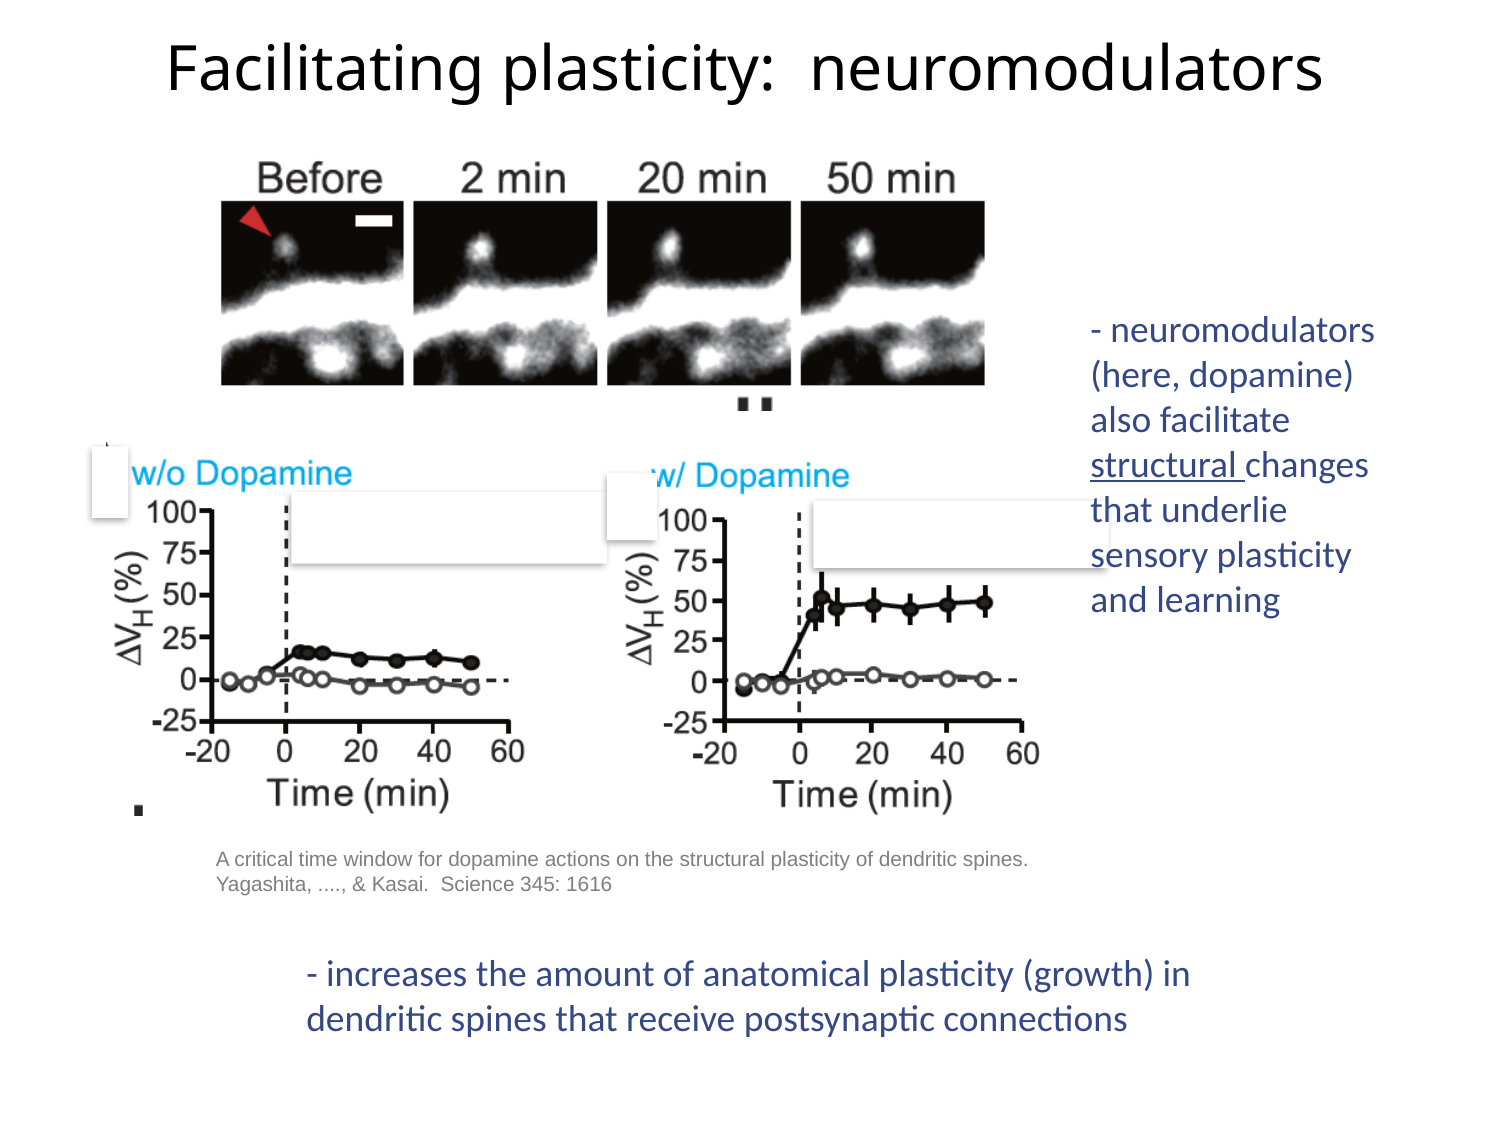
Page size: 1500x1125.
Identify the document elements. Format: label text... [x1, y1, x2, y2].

text_box Facilitating plasticity: neuromodulators [24, 20, 1467, 111]
picture [203, 153, 999, 412]
text_box A critical time window for dopamine actions on the structural plasticity of dendritic spines. Yagashita, ...., & Kasai. Science 345: 1616 [201, 838, 1056, 903]
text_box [91, 442, 608, 816]
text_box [606, 458, 1109, 825]
text_box - neuromodulators (here, dopamine) also facilitate structural changes that underlie sensory plasticity and learning [1075, 297, 1398, 628]
text_box - increases the amount of anatomical plasticity (growth) in dendritic spines that receive postsynaptic connections [291, 942, 1311, 1047]
